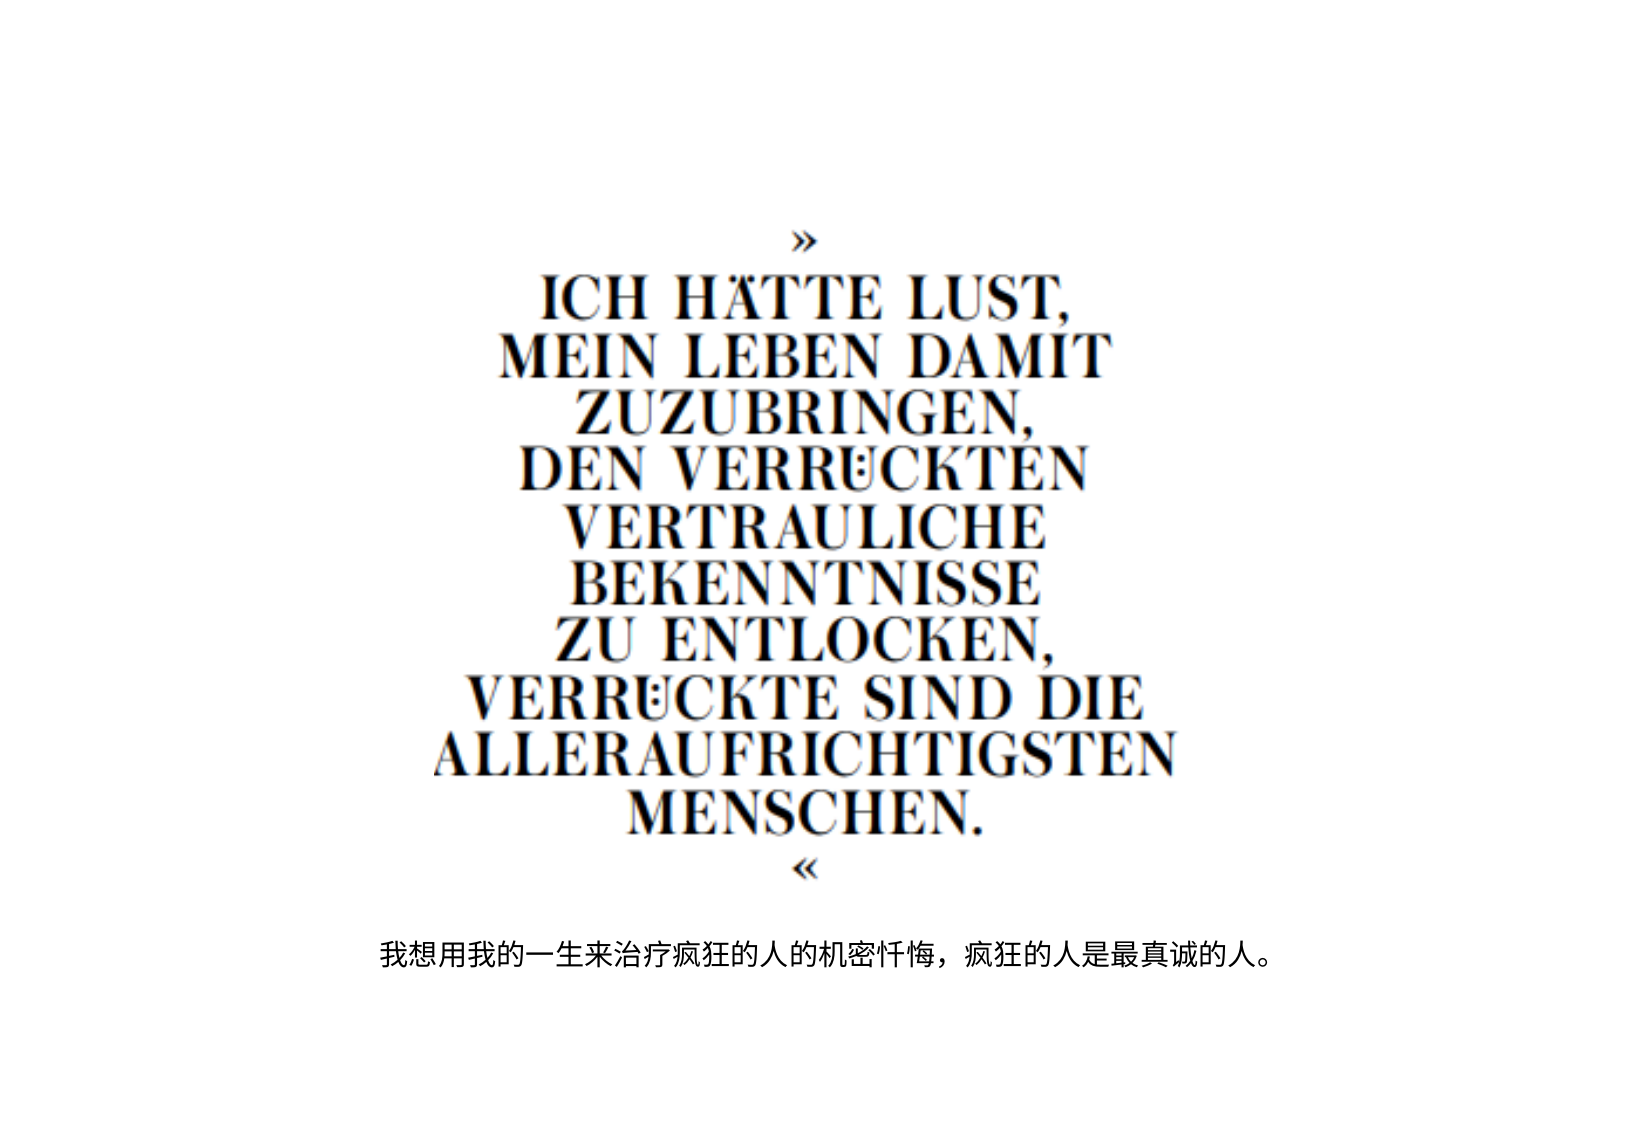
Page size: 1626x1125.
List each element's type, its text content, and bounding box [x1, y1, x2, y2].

picture [434, 184, 1191, 940]
text_box 我想用我的一生来治疗疯狂的人的机密忏悔，疯狂的人是最真诚的人。 [364, 928, 1334, 979]
